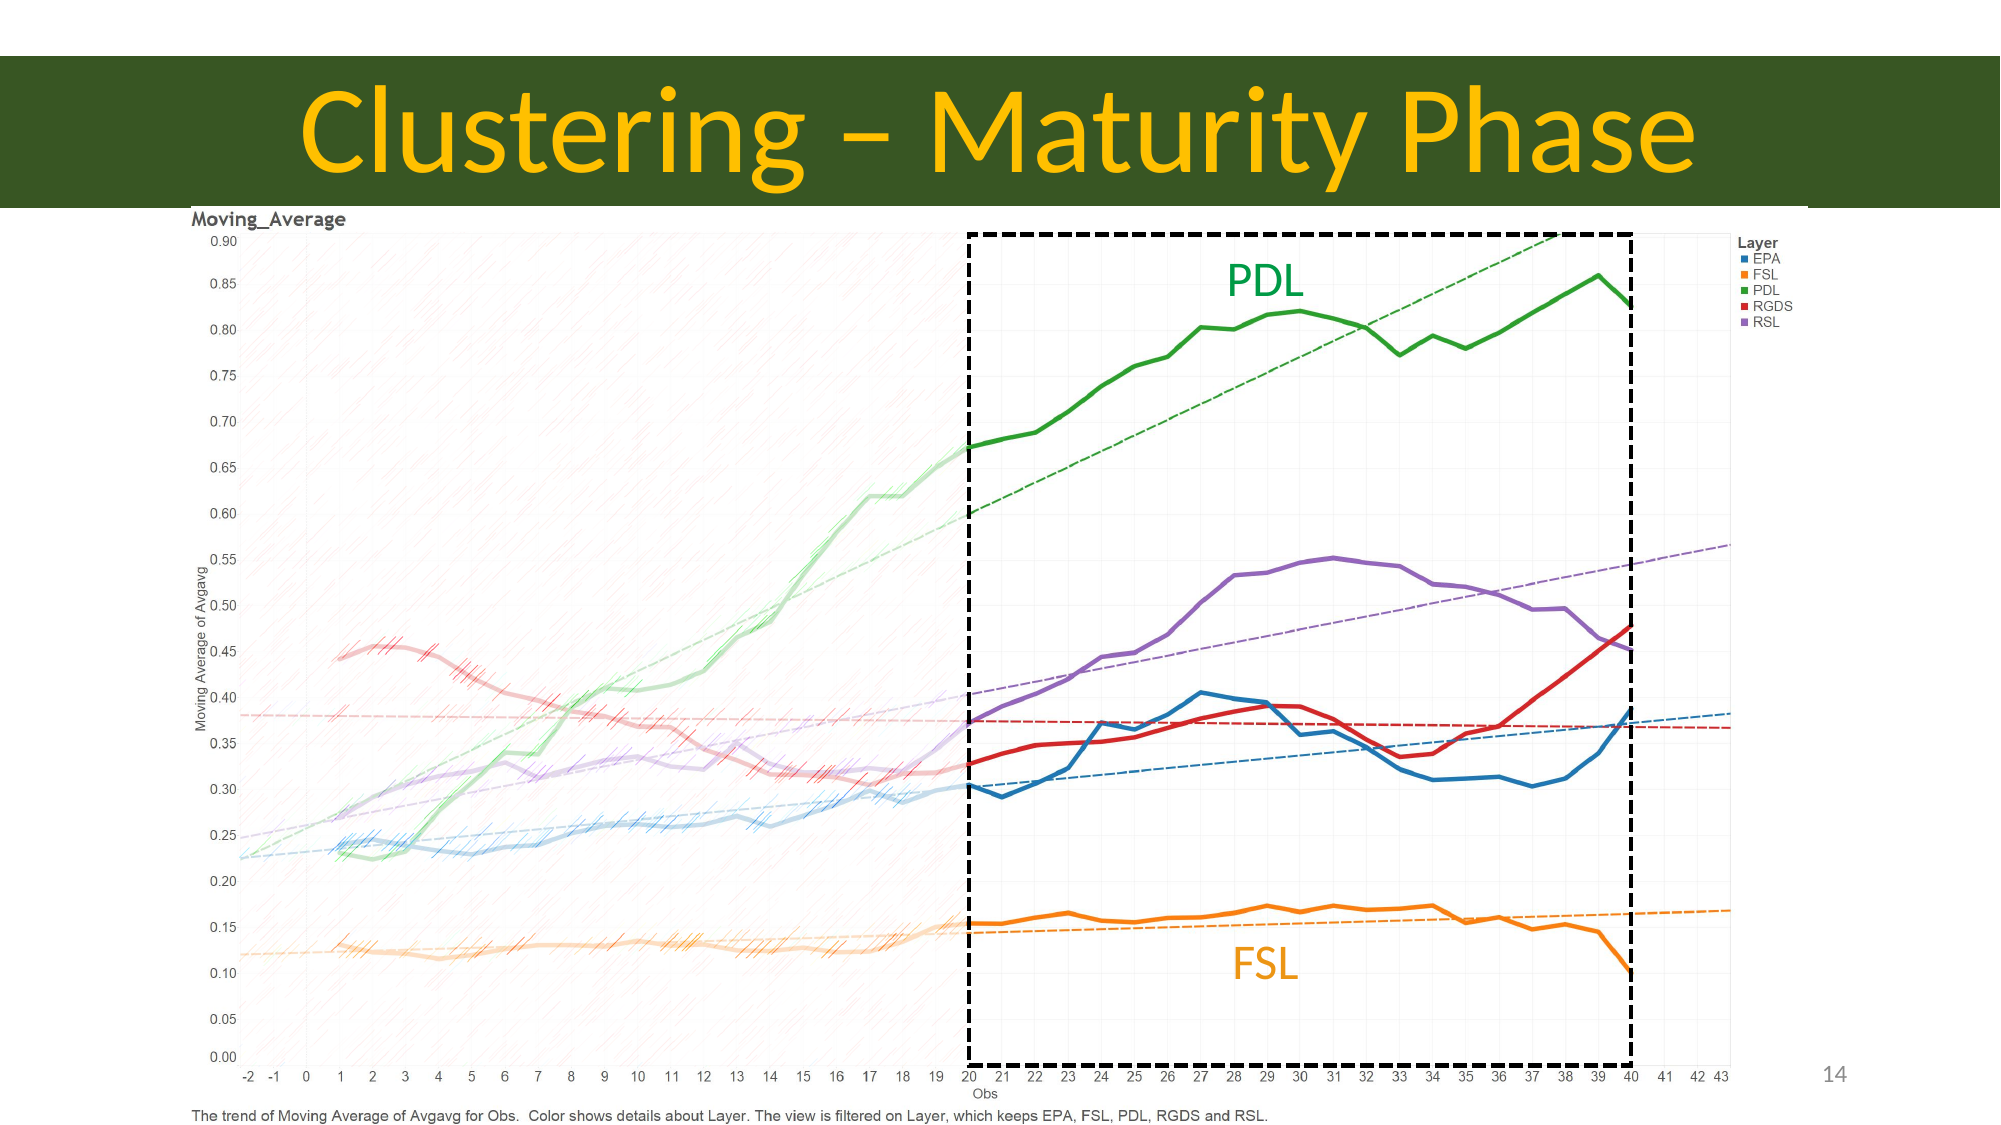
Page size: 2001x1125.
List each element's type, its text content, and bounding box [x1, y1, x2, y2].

slide_number 14 [1809, 1042, 1863, 1103]
picture [191, 206, 1809, 1125]
title Clustering – Maturity Phase [0, 56, 2000, 208]
